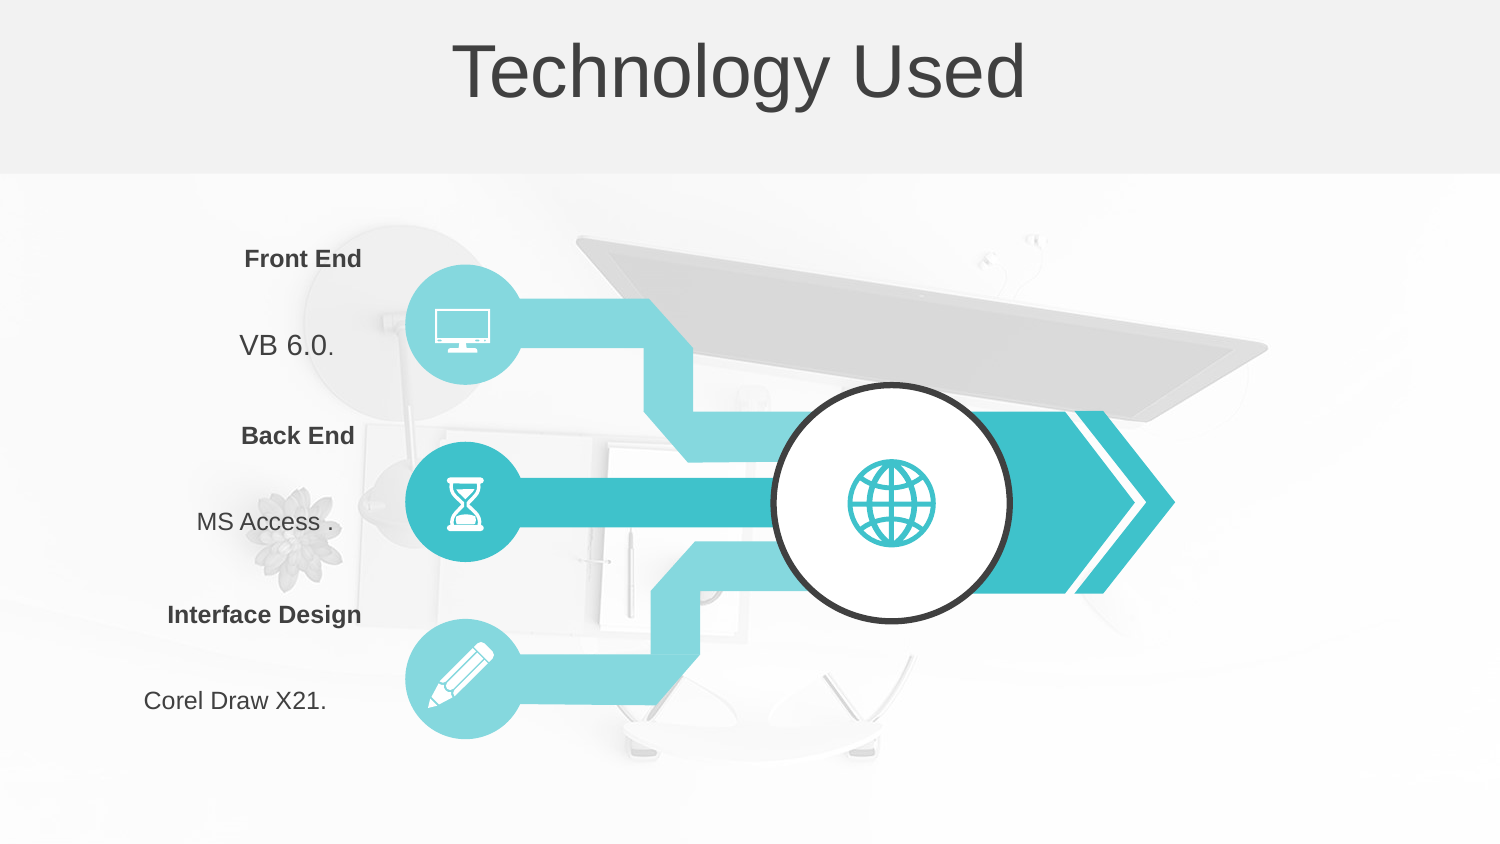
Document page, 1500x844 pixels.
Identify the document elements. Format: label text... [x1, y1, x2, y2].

text_box [968, 409, 1137, 596]
list Technology Used [0, 20, 1500, 115]
text_box [425, 640, 496, 710]
text_box [433, 306, 493, 355]
text_box [1072, 408, 1177, 596]
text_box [518, 298, 833, 463]
text_box [444, 475, 486, 534]
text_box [71, 590, 378, 723]
text_box [403, 262, 521, 387]
text_box [512, 476, 774, 530]
text_box [845, 457, 938, 550]
text_box [403, 616, 517, 742]
text_box [771, 383, 1012, 624]
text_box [71, 234, 378, 370]
picture [0, 174, 1500, 844]
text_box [71, 411, 378, 544]
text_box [511, 541, 826, 706]
text_box [403, 439, 522, 565]
